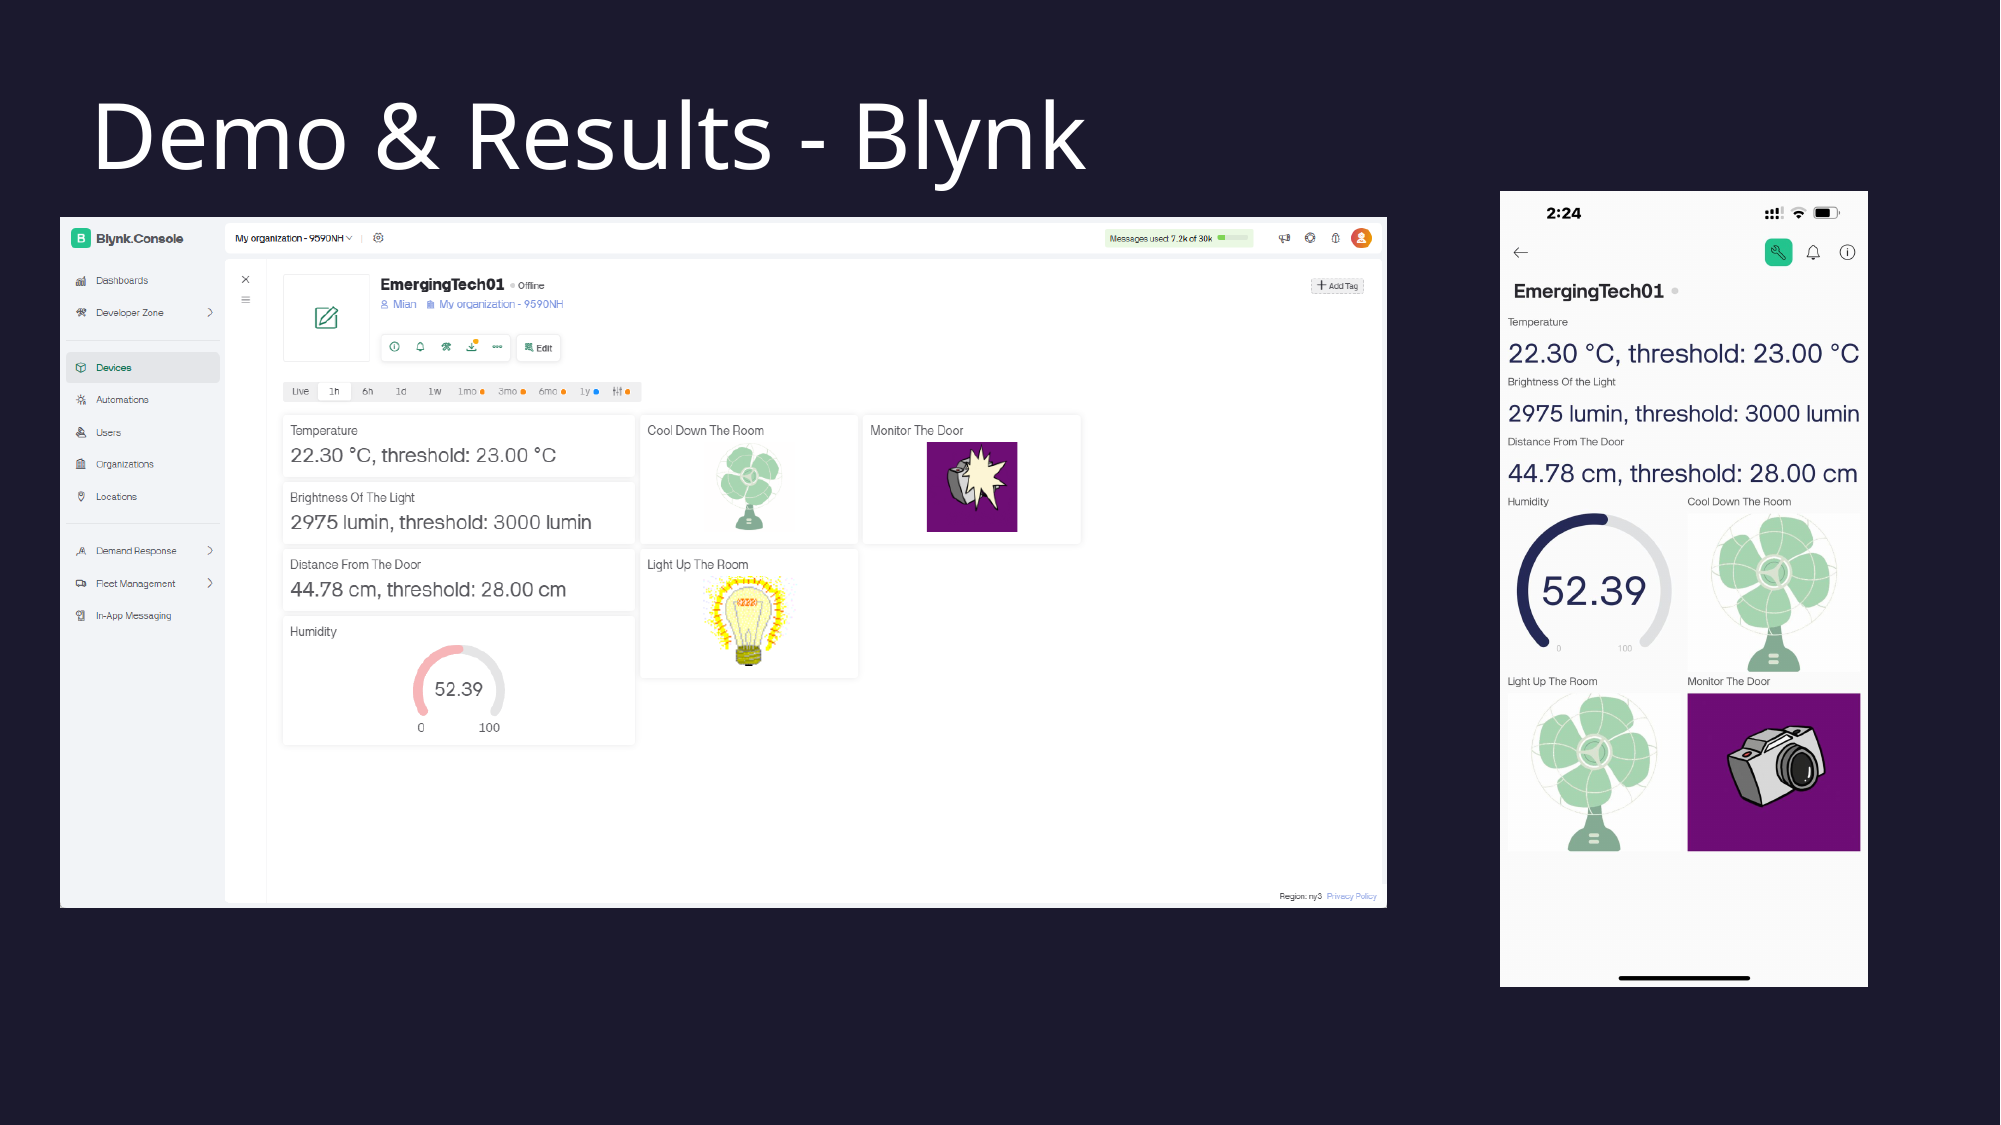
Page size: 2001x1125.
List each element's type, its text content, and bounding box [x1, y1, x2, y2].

picture [60, 217, 1387, 908]
title Demo & Results - Blynk [90, 90, 1910, 294]
picture [1500, 191, 1868, 987]
